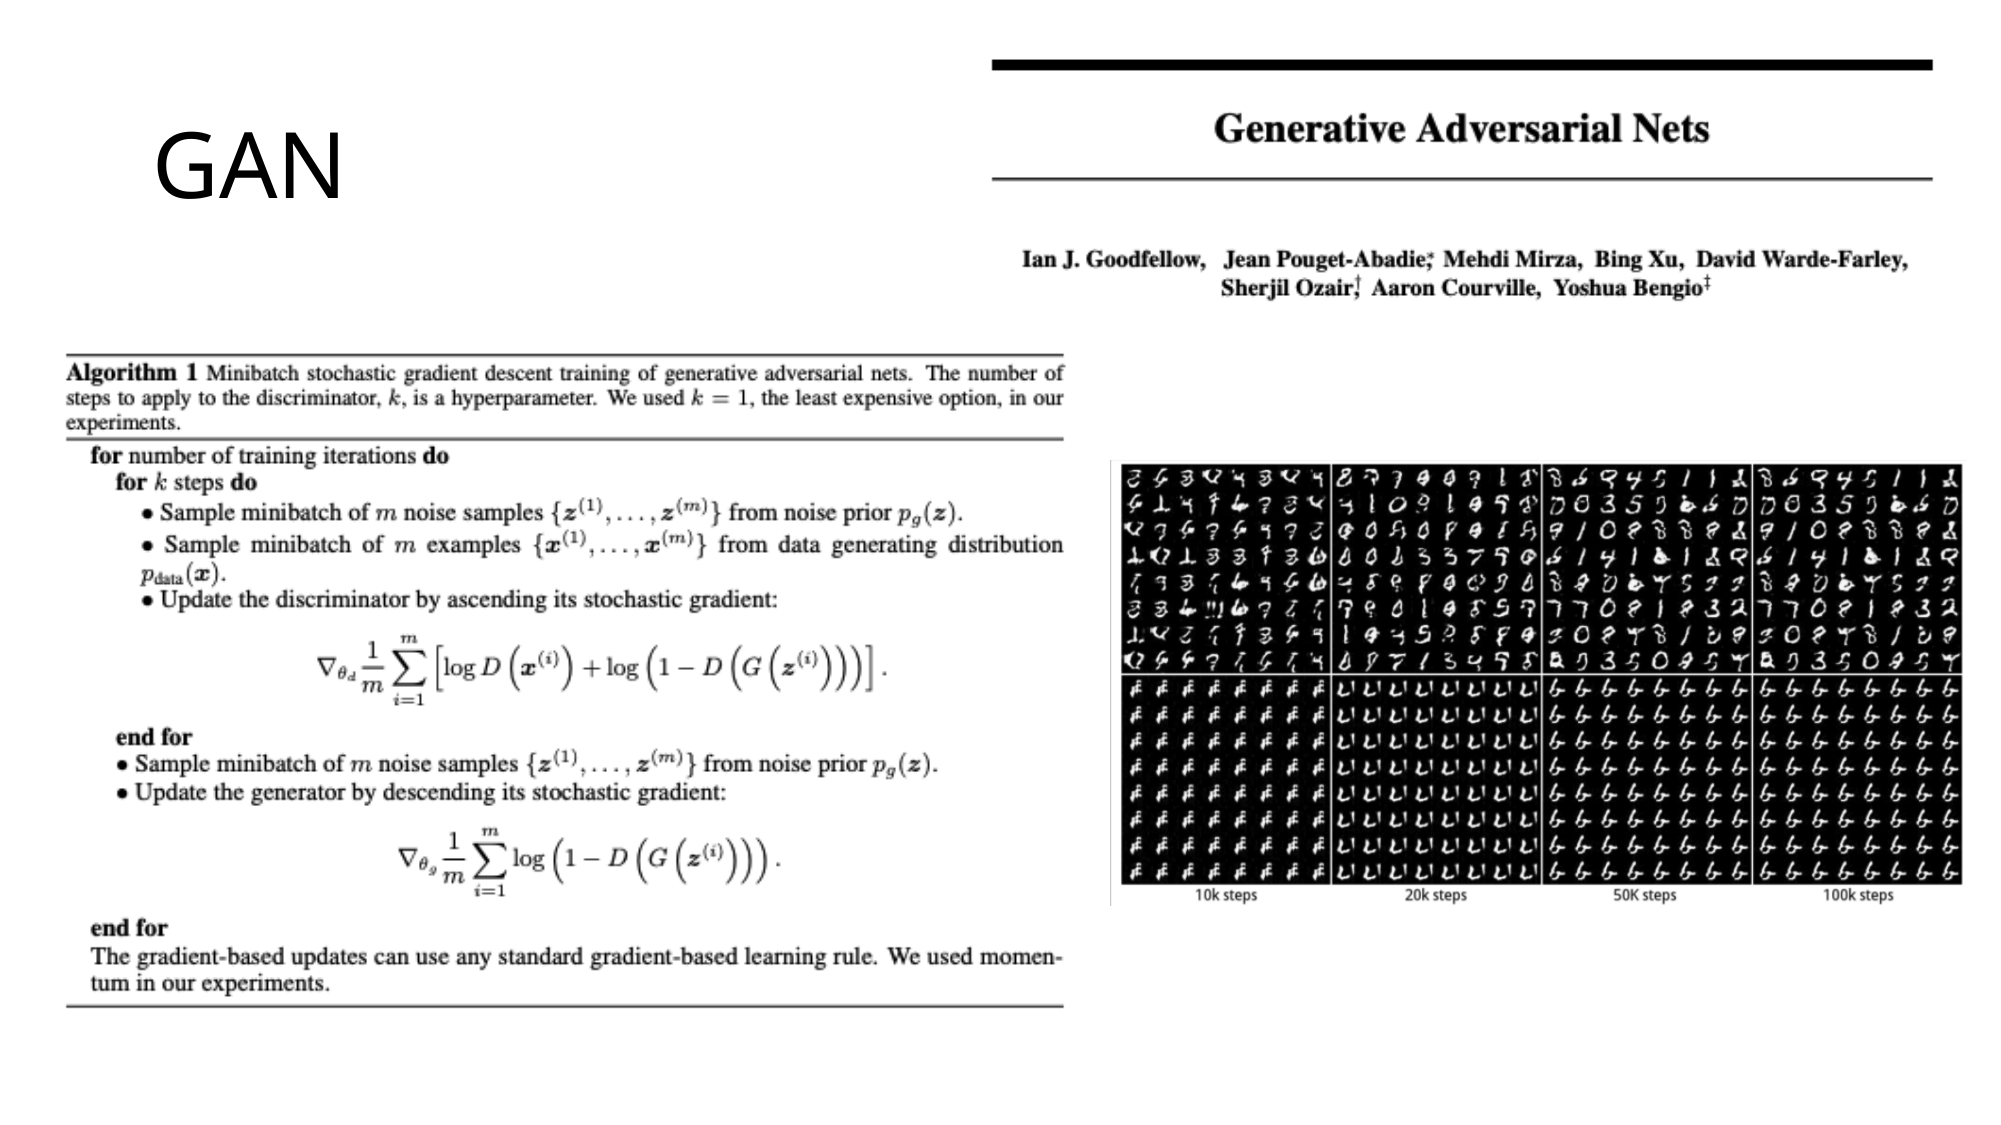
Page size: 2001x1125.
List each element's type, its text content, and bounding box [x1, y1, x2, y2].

picture [27, 326, 1967, 1029]
title GAN [137, 59, 955, 278]
picture [955, 35, 1967, 303]
